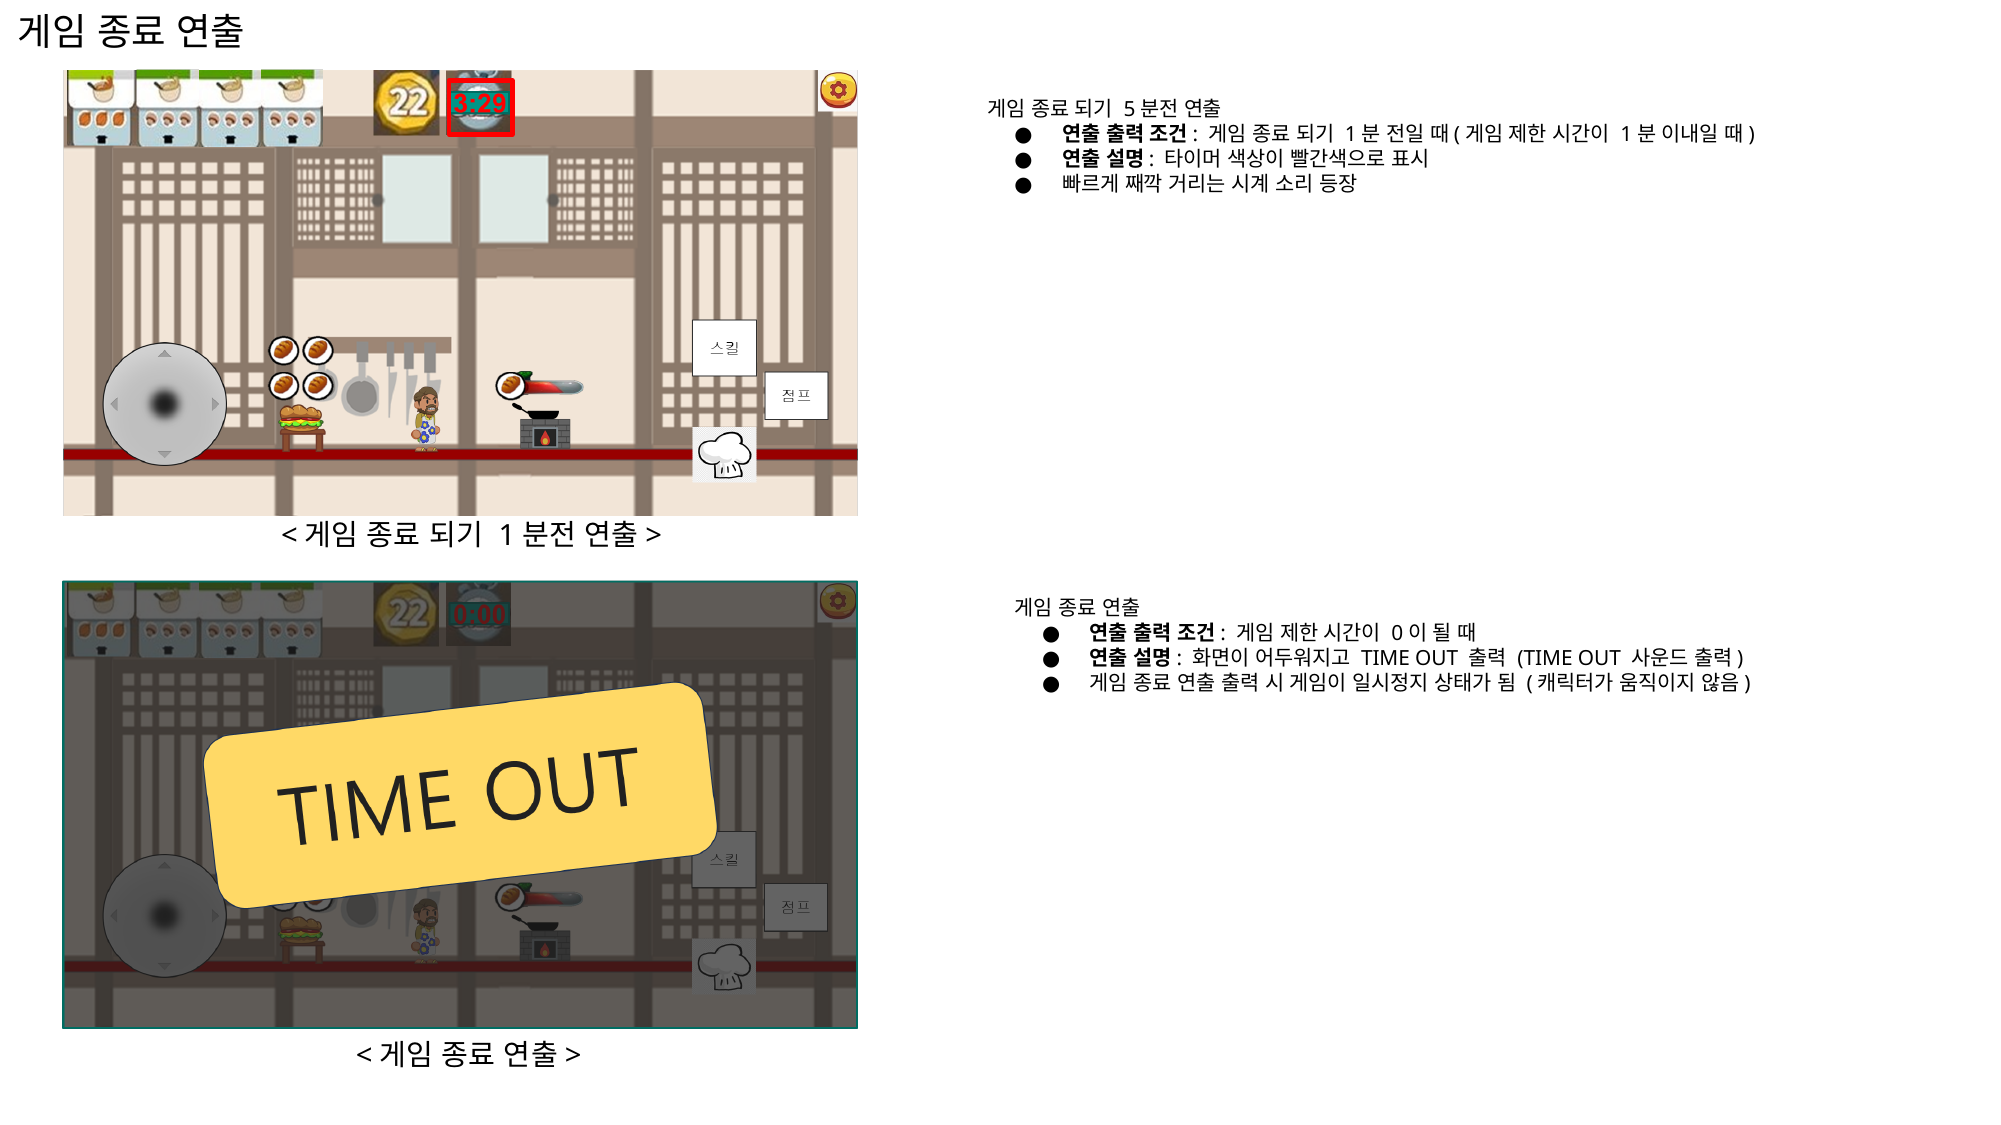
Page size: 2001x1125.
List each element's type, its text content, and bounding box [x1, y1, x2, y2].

picture [54, 579, 858, 1029]
title 게임 종료 연출 [2, 0, 352, 81]
picture [54, 67, 858, 517]
text_box 게임 종료 연출 연출 출력 조건: 게임 제한 시간이 0이 될 때 연출 설명: 화면이 어두워지고 TIME OUT 출력 (TIME OUT 사운드 출력) 게임 종료 연출 출력 시 게임이 일시정지 상태가 됨 (캐릭터가 움직이지 않음) [999, 580, 1840, 729]
title <게임 종료 되기 1분전 연출> [255, 525, 688, 568]
title <게임 종료 연출> [315, 1038, 622, 1088]
text_box 게임 종료 되기 5분전 연출 연출 출력 조건: 게임 종료 되기 1분 전일 때(게임 제한 시간이 1분 이내일 때) 연출 설명: 타이머 색상이 빨간색으로 표시 빠르게 째깍 거리는 시계 소리 등장 [972, 80, 1813, 229]
